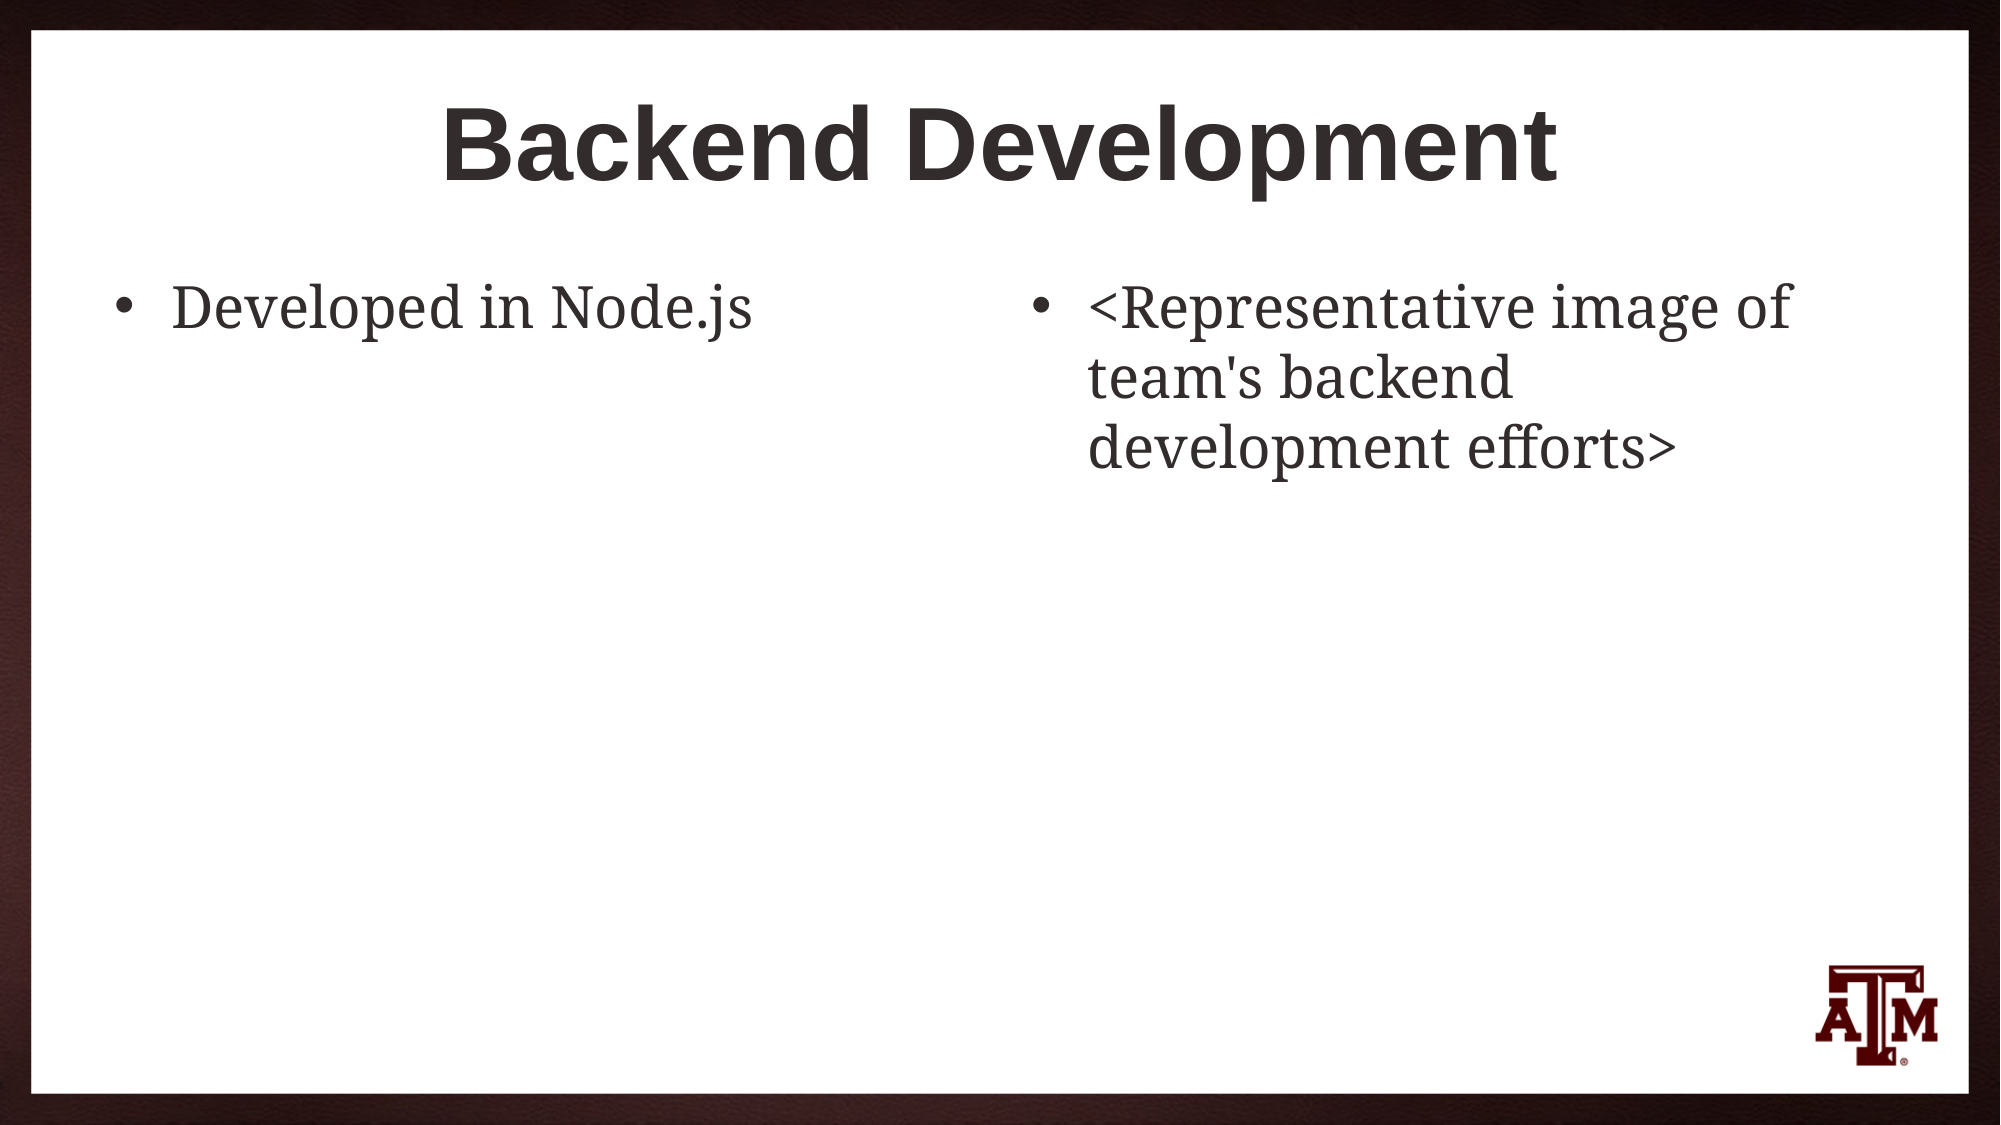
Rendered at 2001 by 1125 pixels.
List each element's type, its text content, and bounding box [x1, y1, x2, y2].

list Developed in Node.js [99, 262, 984, 970]
picture [0, 0, 2000, 1125]
list <Representative image of team's backend development efforts> [1016, 262, 1900, 970]
title Backend Development [99, 45, 1900, 233]
